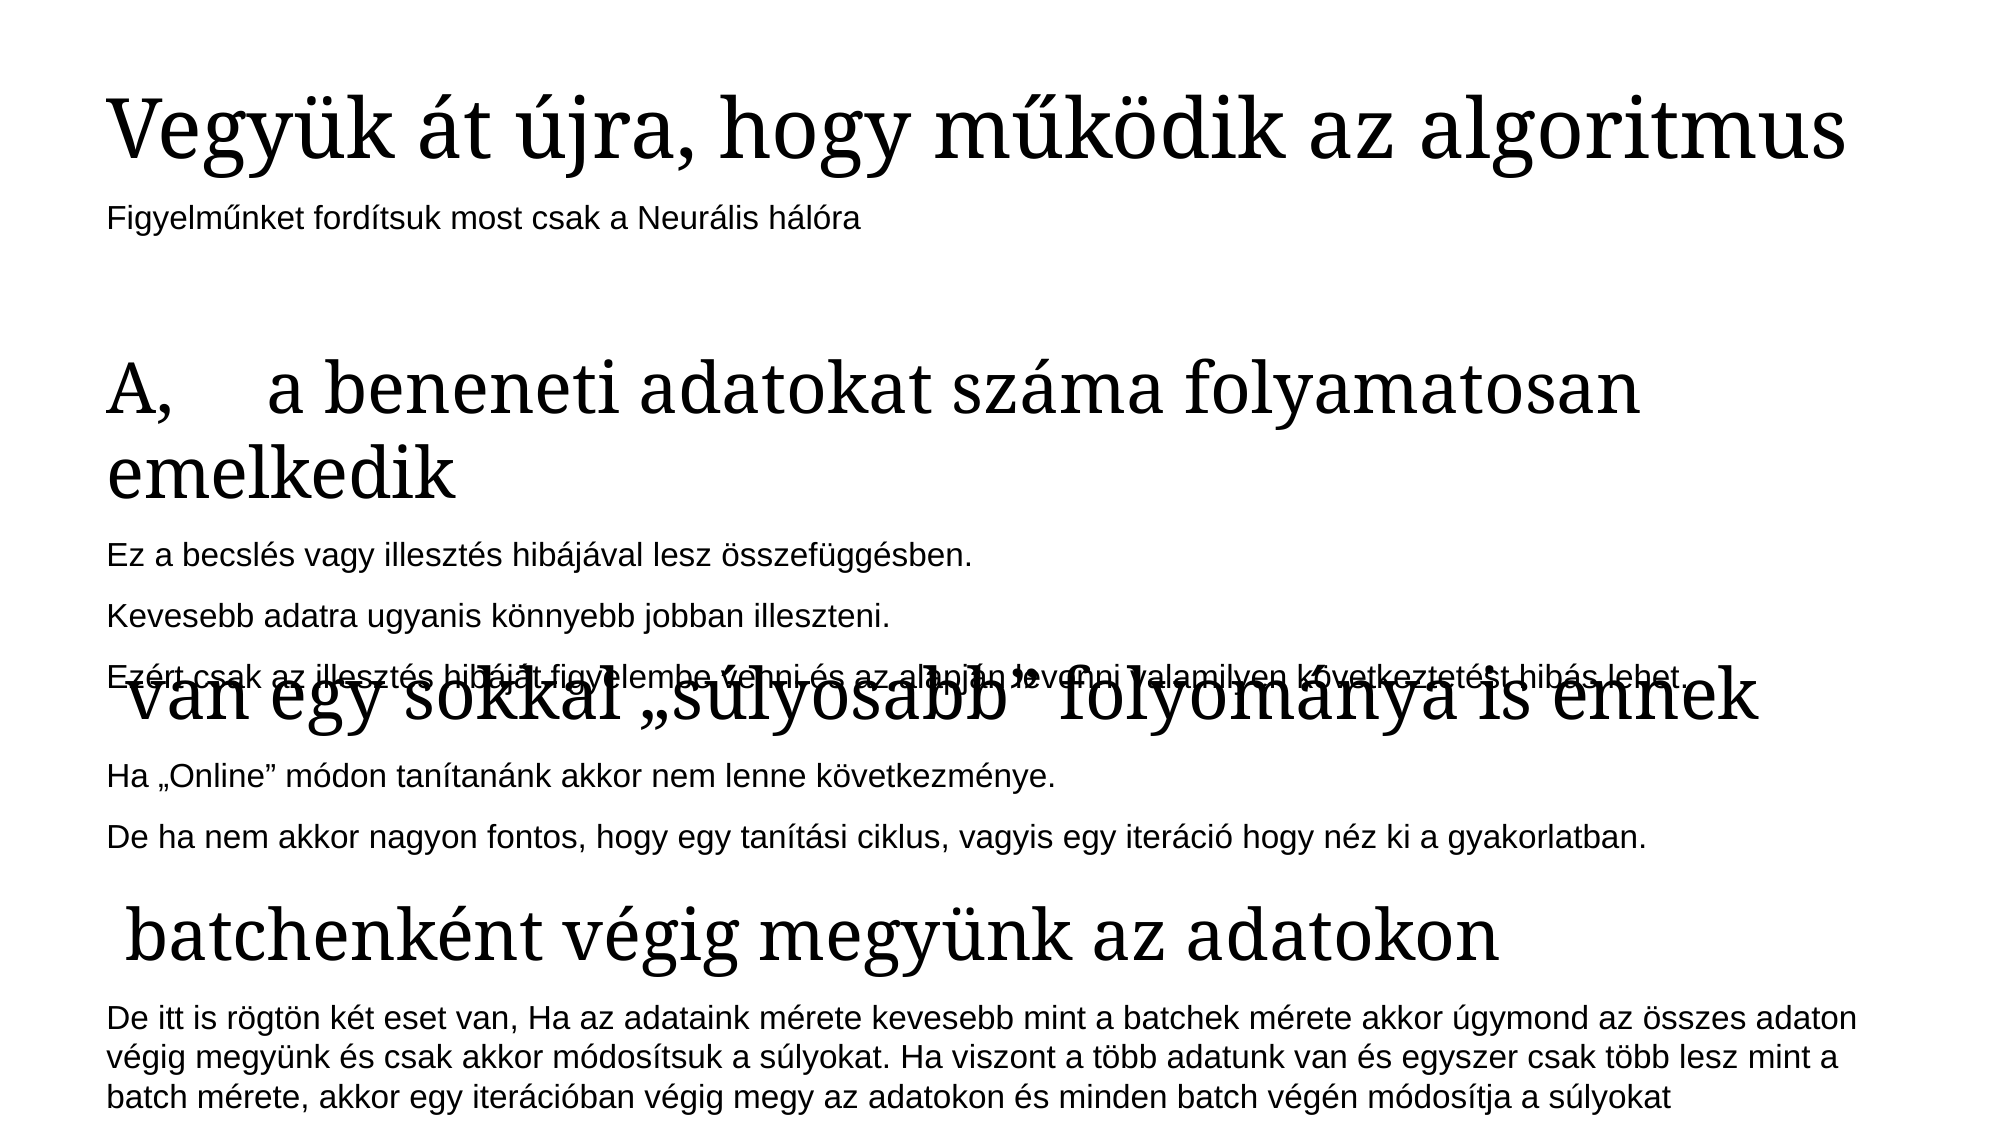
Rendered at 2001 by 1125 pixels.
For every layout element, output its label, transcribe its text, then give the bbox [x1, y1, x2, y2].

text_box batchenként végig megyünk az adatokon De itt is rögtön két eset van, Ha az adataink mérete kevesebb mint a batchek mérete akkor úgymond az összes adaton végig megyünk és csak akkor módosítsuk a súlyokat. Ha viszont a több adatunk van és egyszer csak több lesz mint a batch mérete, akkor egy iterációban végig megy az adatokon és minden batch végén módosítja a súlyokat [88, 878, 1879, 1120]
text_box A, a beneneti adatokat száma folyamatosan emelkedik Ez a becslés vagy illesztés hibájával lesz összefüggésben. Kevesebb adatra ugyanis könnyebb jobban illeszteni. Ezért csak az illesztés hibáját figyelembe venni és az alapján levonni valamilyen következtetést hibás lehet. [88, 331, 1879, 636]
text_box Vegyük át újra, hogy működik az algoritmus Figyelműnket fordítsuk most csak a Neurális hálóra [88, 63, 1879, 218]
text_box van egy sokkal „súlyosabb” folyománya is ennek Ha „Online” módon tanítanánk akkor nem lenne következménye. De ha nem akkor nagyon fontos, hogy egy tanítási ciklus, vagyis egy iteráció hogy néz ki a gyakorlatban. [88, 636, 1879, 878]
